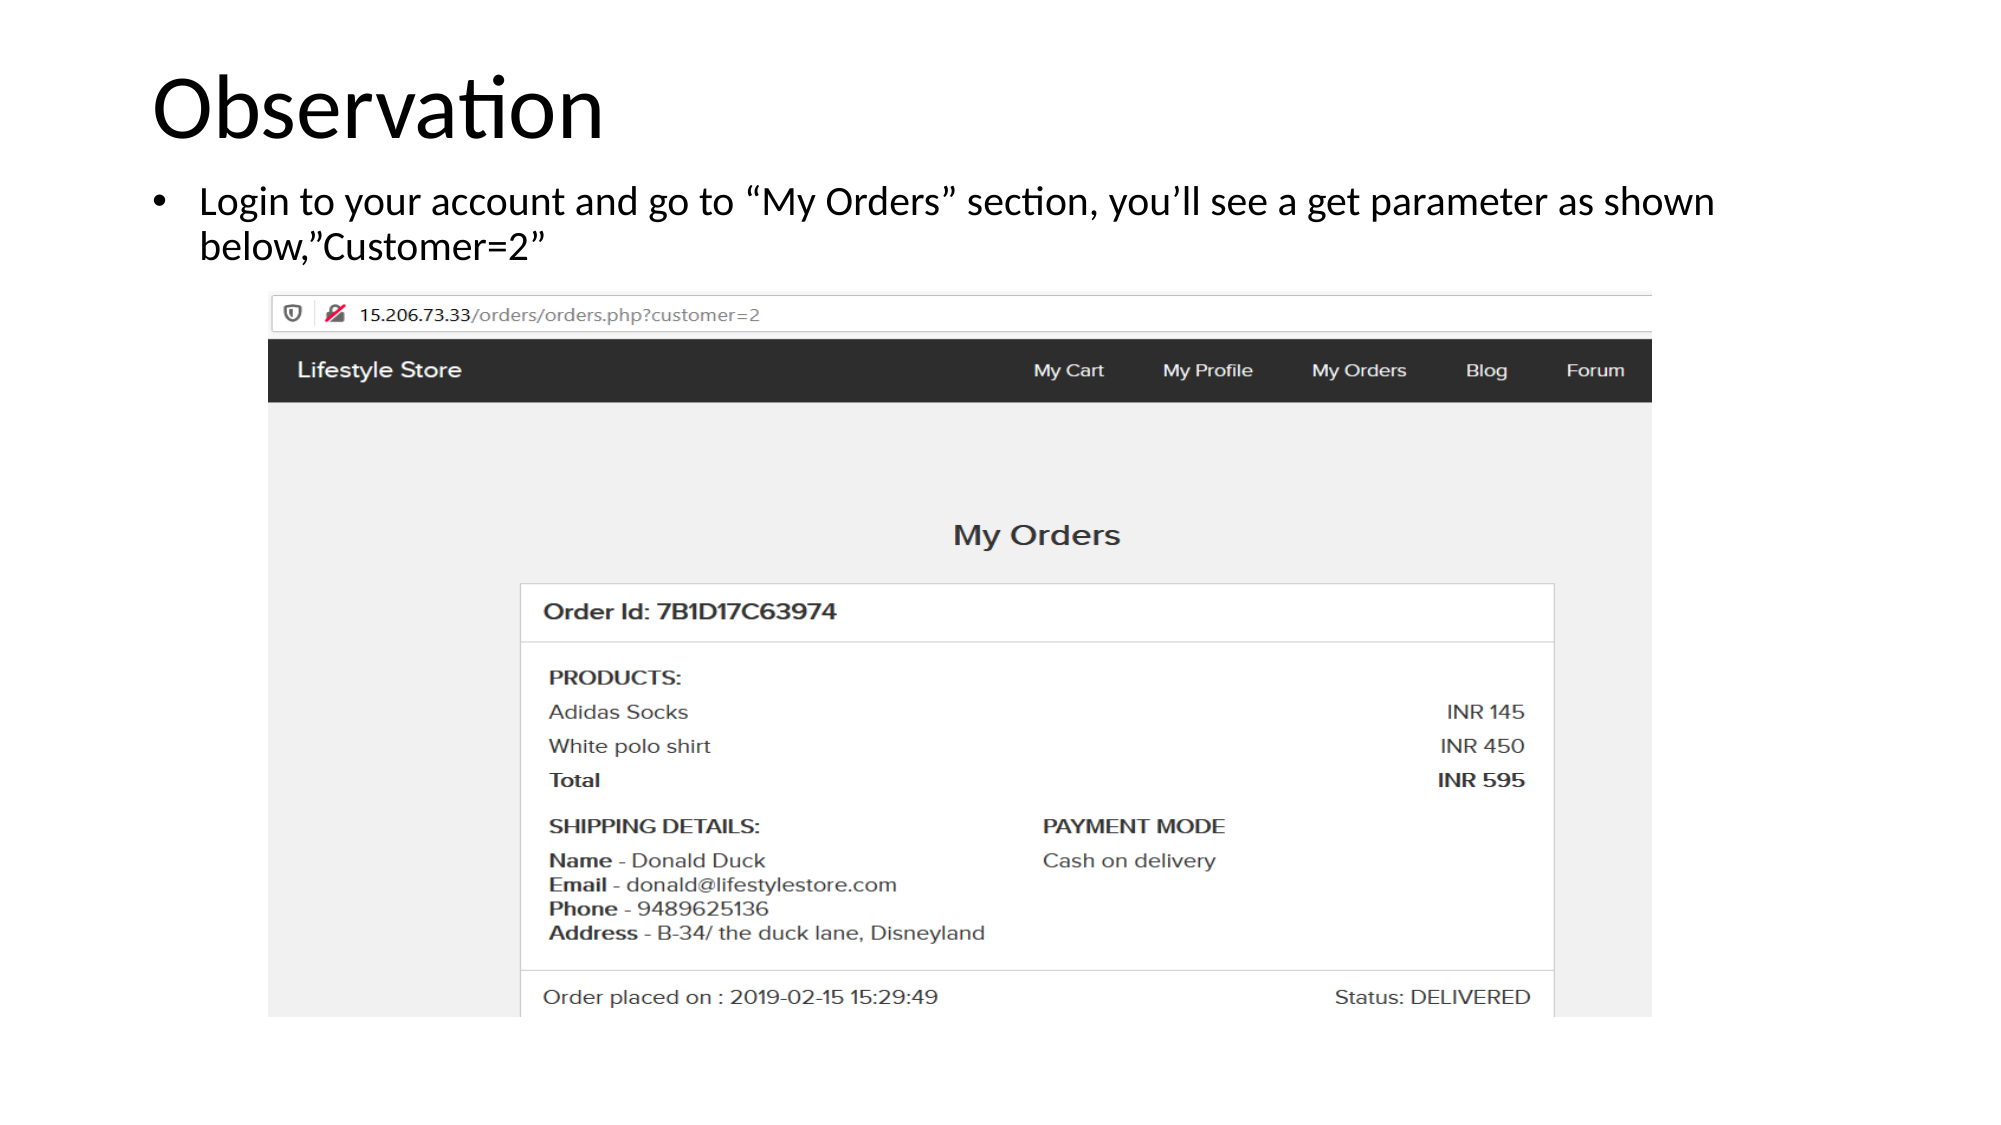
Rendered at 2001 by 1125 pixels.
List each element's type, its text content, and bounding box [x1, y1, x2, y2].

picture [268, 291, 1652, 1017]
title Observation [137, 0, 1863, 172]
list Login to your account and go to “My Orders” section, you’ll see a get parameter as shown below,”Customer=2” [137, 172, 1863, 887]
